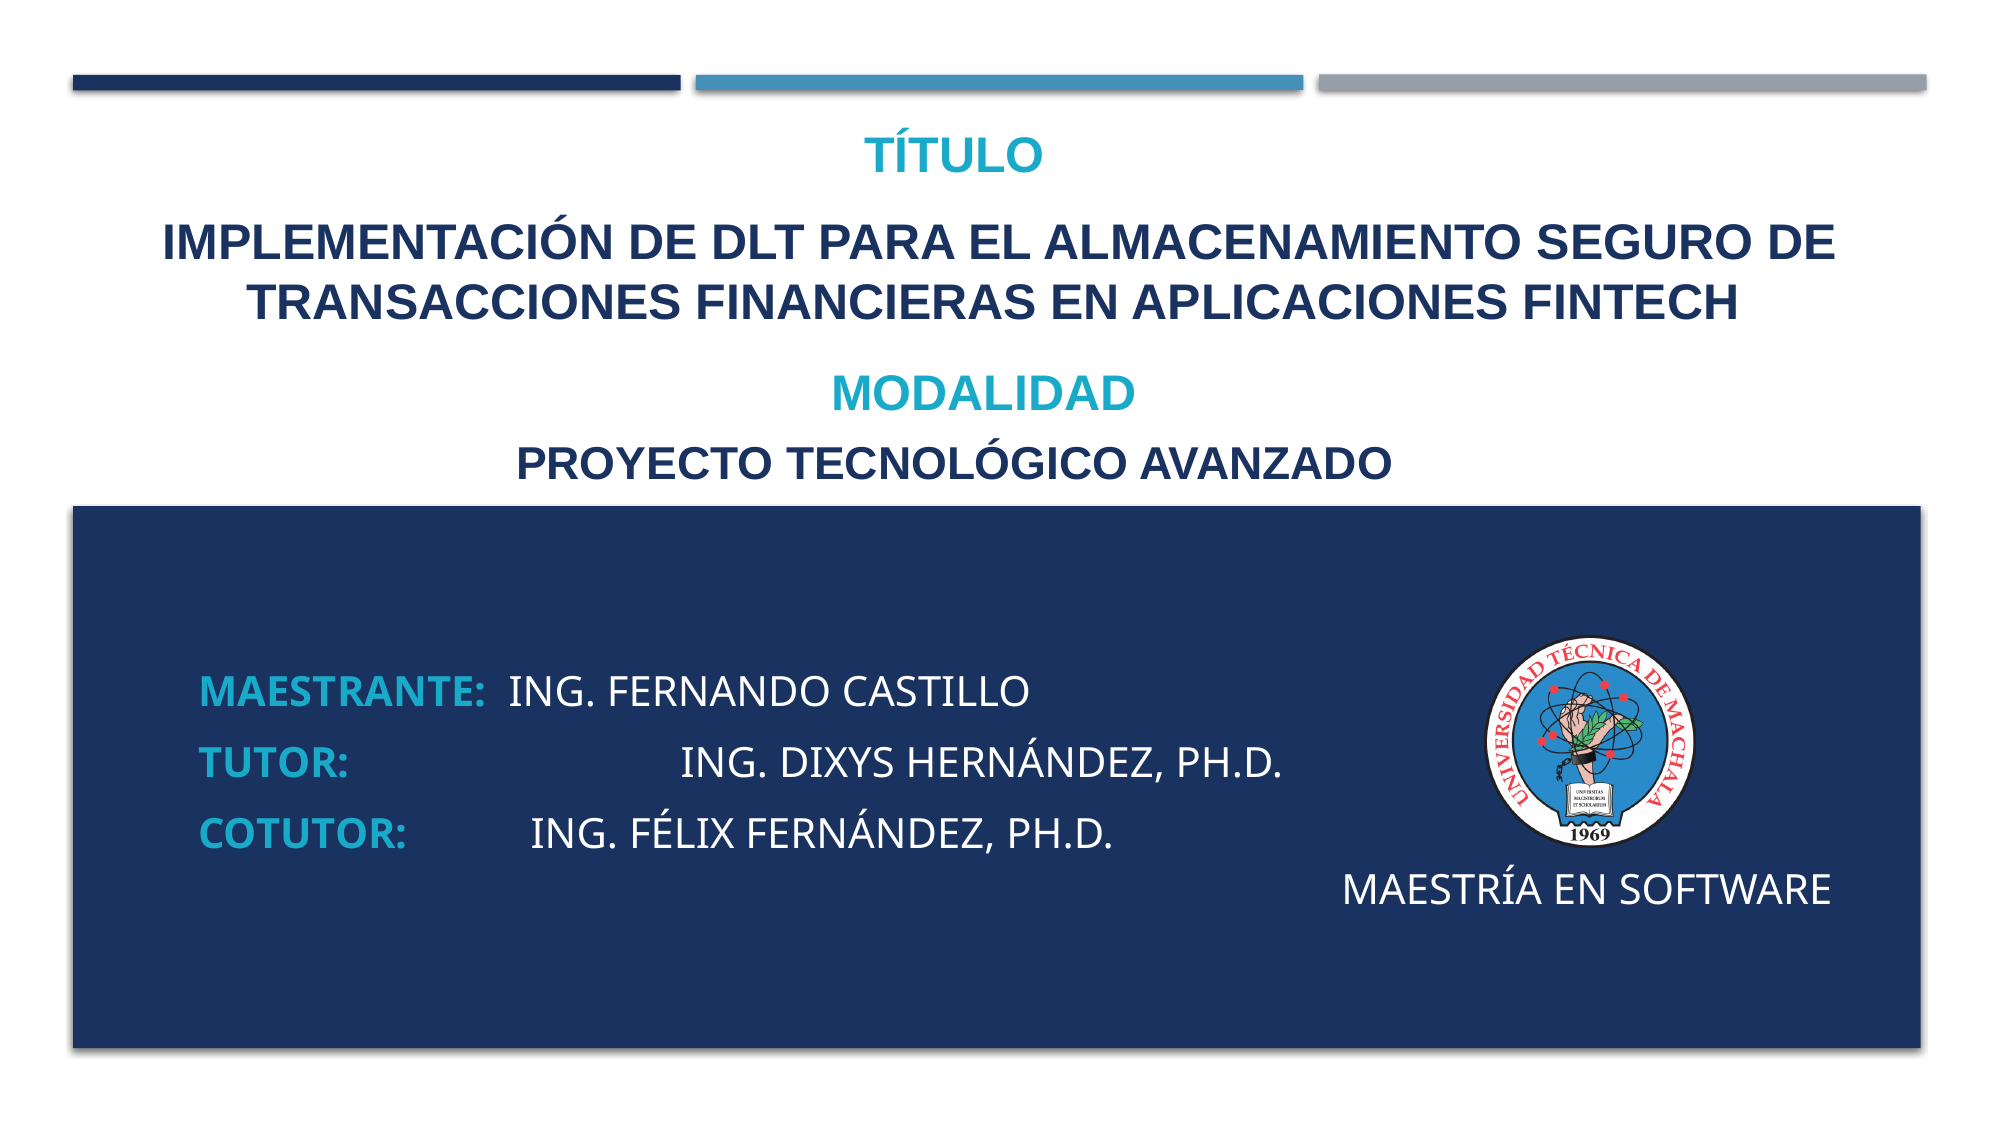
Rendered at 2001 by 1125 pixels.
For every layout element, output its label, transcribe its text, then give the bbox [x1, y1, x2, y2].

subtitle Maestrante: Ing. Fernando Castillo Tutor: Ing. Dixys Hernández, Ph.D. Cotutor: Ing. Félix Fernández, Ph.D. [183, 657, 1417, 876]
text_box MAESTRÍA EN SOFTWARE [1326, 855, 1854, 922]
text_box TÍTULO [799, 68, 1110, 191]
text_box modalidad [789, 306, 1179, 413]
picture [1483, 635, 1697, 848]
text_box PROYECTO TECNOLÓGICO AVANZADO [473, 413, 1436, 497]
title IMPLEMENTACIÓN DE DLT PARA EL ALMACENAMIENTO SEGURO DE TRANSACCIONES FINANCIERAS EN APLICACIONES FINTECH [44, 170, 1956, 337]
